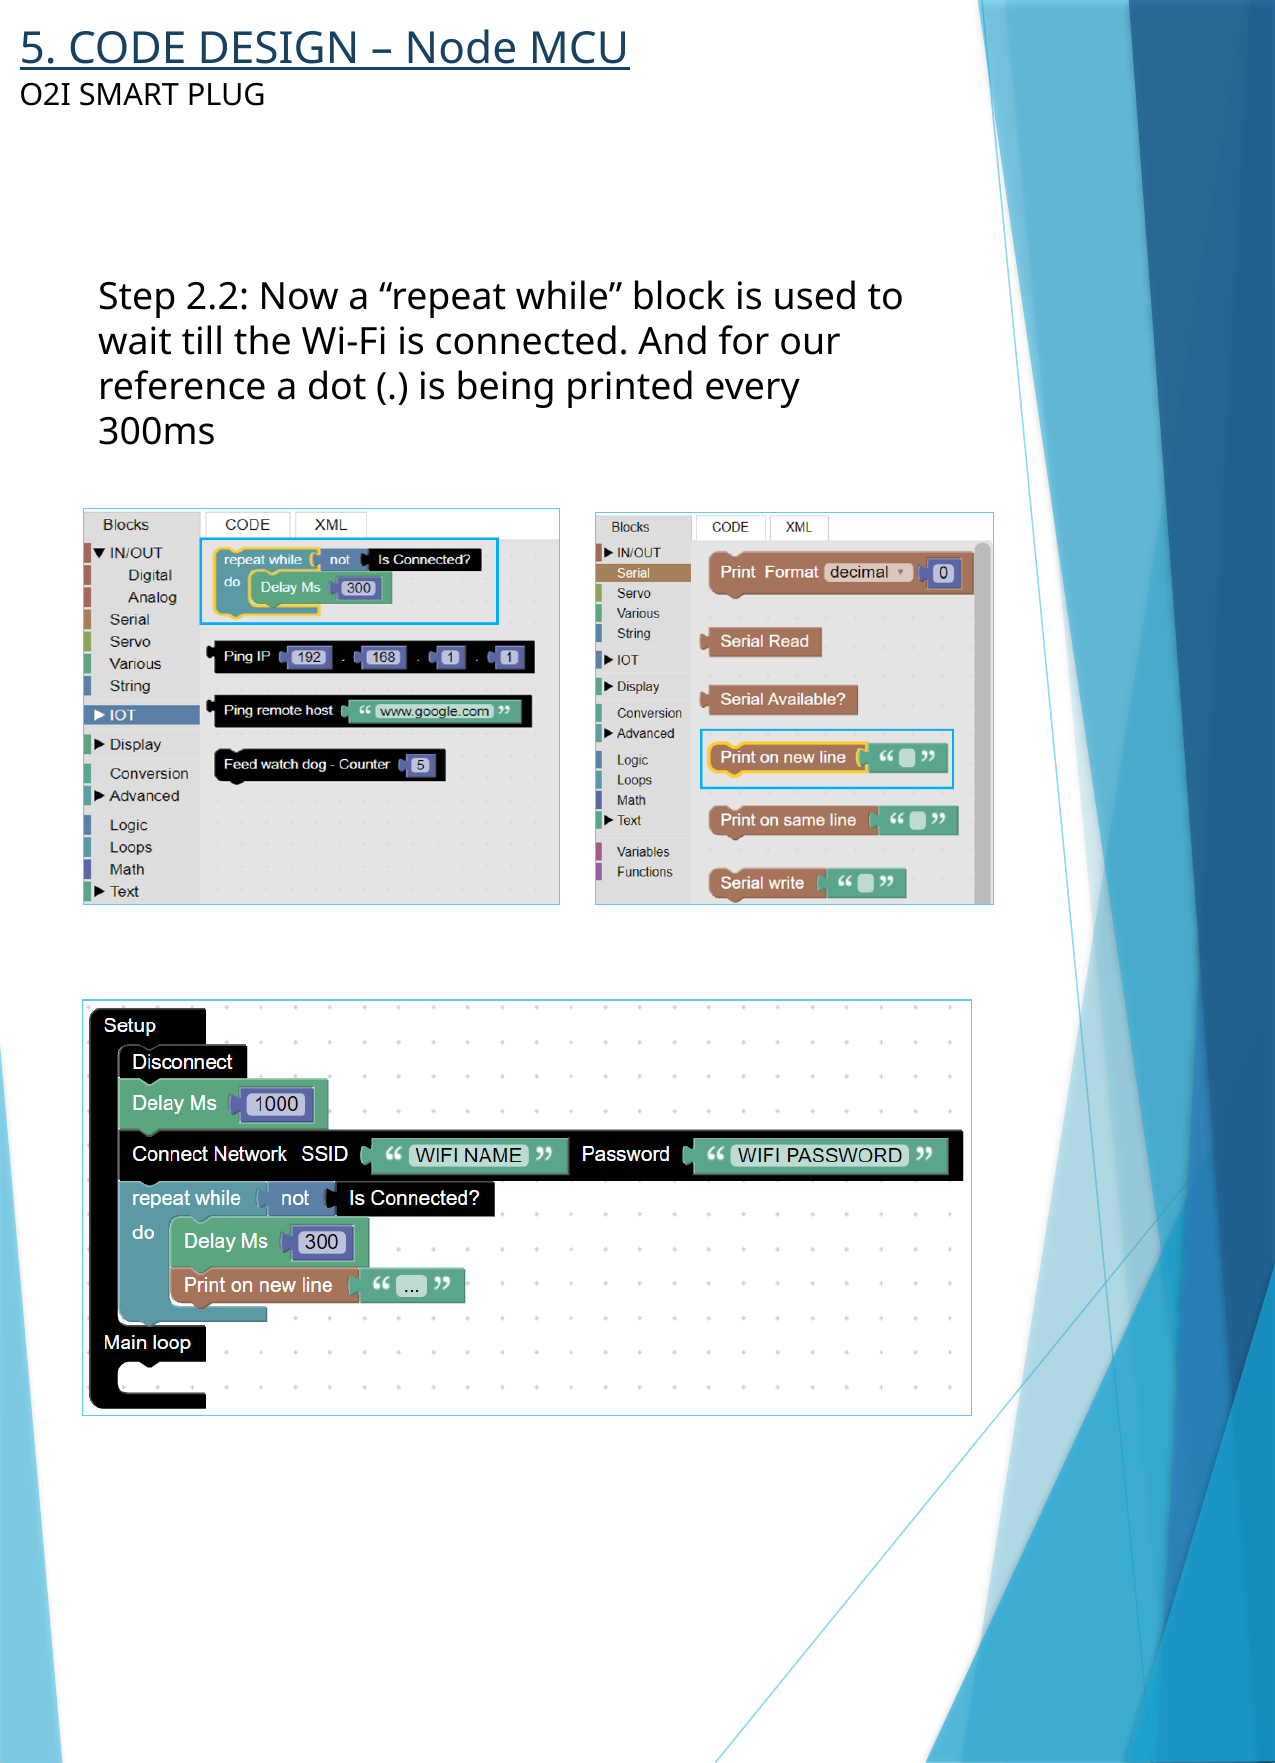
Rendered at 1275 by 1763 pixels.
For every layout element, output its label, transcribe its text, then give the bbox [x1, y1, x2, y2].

picture [82, 1000, 972, 1416]
text_box 5. CODE DESIGN – Node MCU [4, 11, 1061, 170]
picture [82, 507, 560, 905]
picture [594, 511, 995, 905]
text_box Step 2.2: Now a “repeat while” block is used to wait till the Wi-Fi is connected. And for our reference a dot (.) is being printed every 300ms [83, 264, 934, 460]
text_box O2I SMART PLUG [4, 67, 1044, 120]
